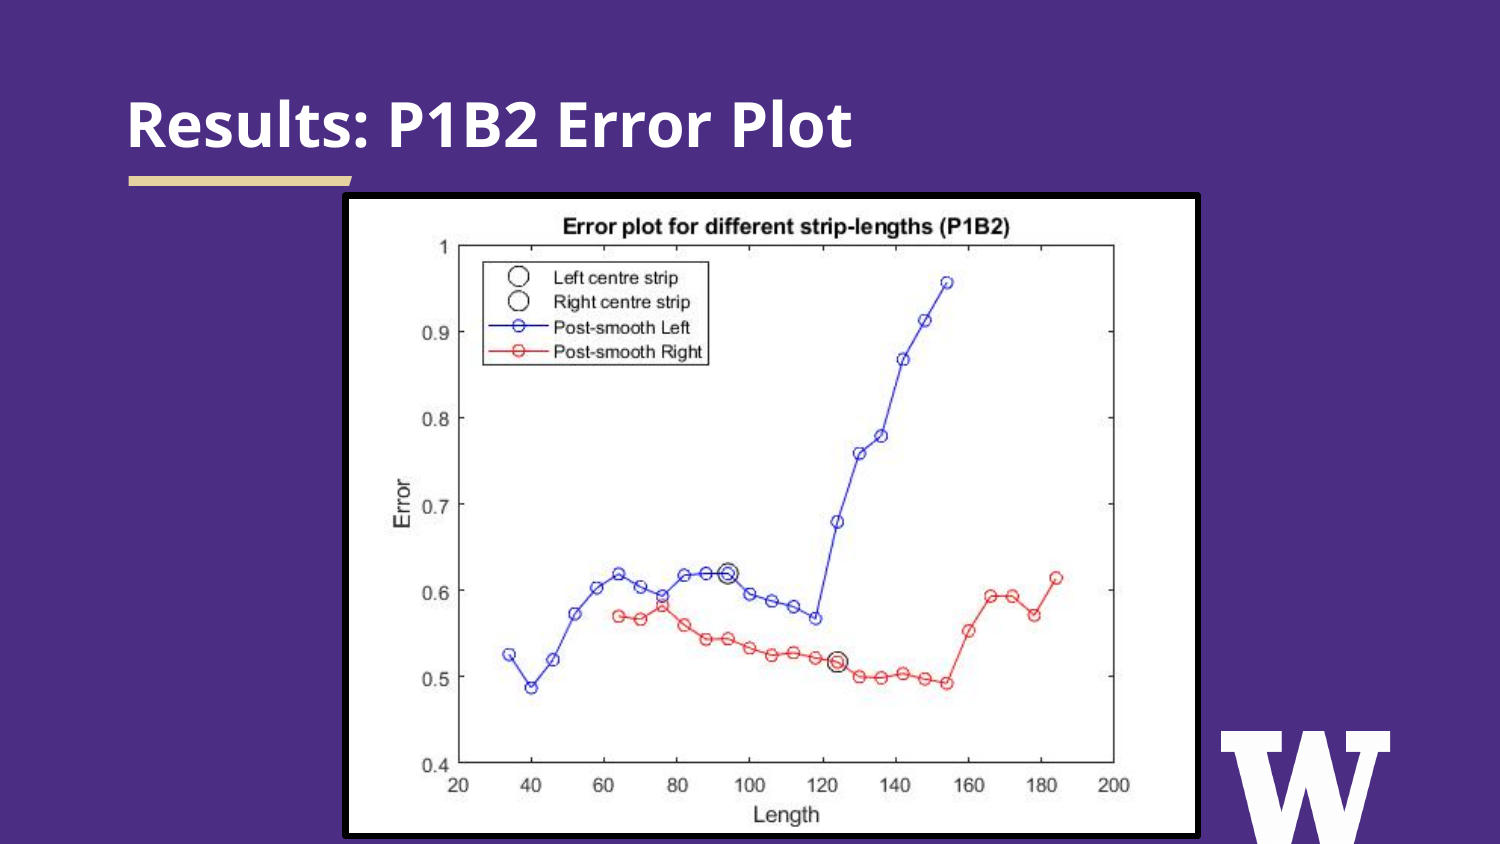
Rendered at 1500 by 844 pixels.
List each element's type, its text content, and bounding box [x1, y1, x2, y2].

picture [1221, 731, 1391, 844]
picture [348, 198, 1195, 834]
picture [128, 176, 352, 186]
title Results: P1B2 Error Plot [110, 45, 1434, 168]
